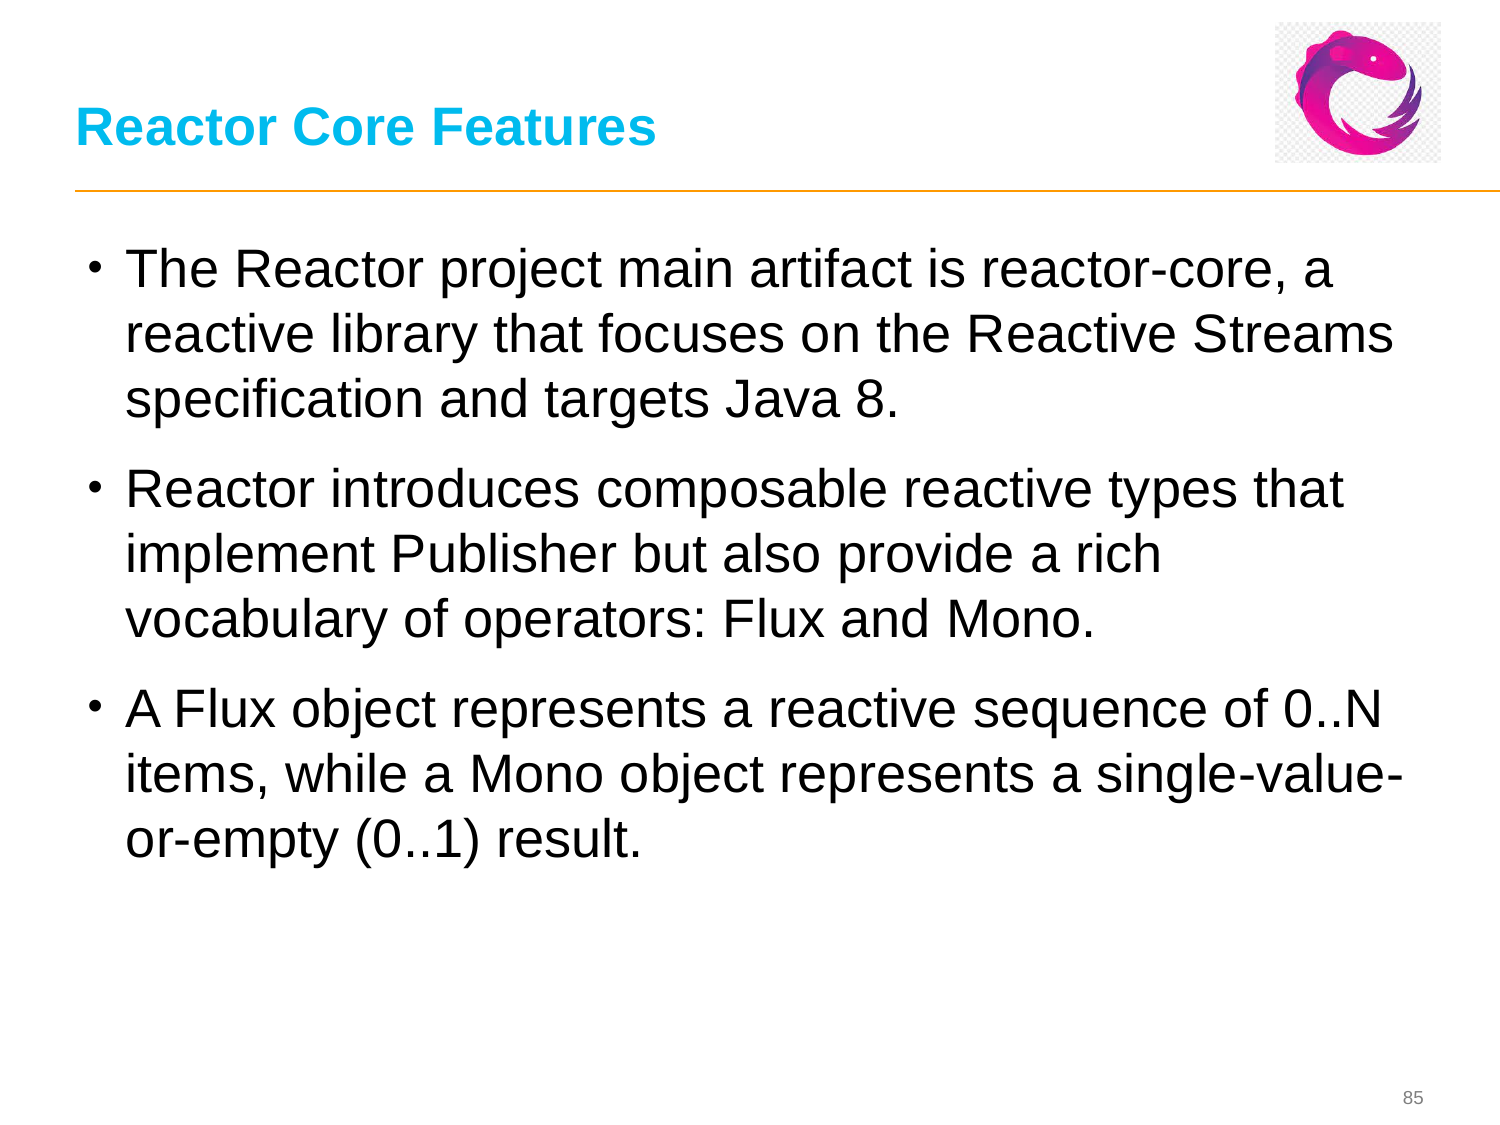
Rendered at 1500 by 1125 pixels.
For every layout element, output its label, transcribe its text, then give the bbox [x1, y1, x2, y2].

picture [1275, 22, 1441, 163]
list The Reactor project main artifact is reactor-core, a reactive library that focuses on the Reactive Streams specification and targets Java 8. Reactor introduces composable reactive types that implement Publisher but also provide a rich vocabulary of operators: Flux and Mono. A Flux object represents a reactive sequence of 0..N items, while a Mono object represents a single-value-or-empty (0..1) result. [87, 233, 1438, 1025]
title Reactor Core Features [75, 27, 1422, 157]
